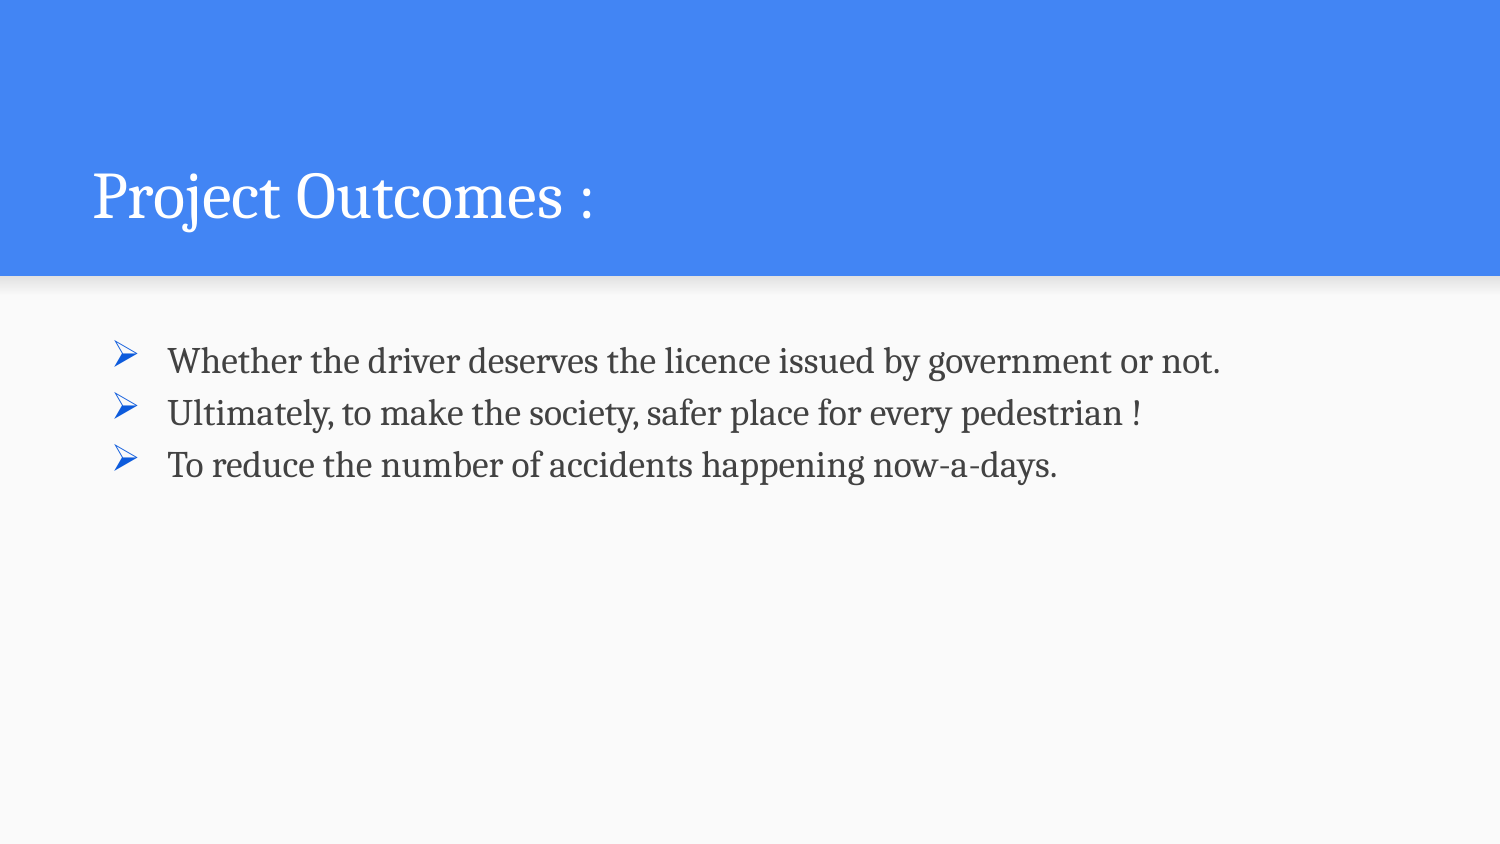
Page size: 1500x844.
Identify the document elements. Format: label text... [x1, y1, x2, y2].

list Whether the driver deserves the licence issued by government or not. Ultimately, to make the society, safer place for every pedestrian ! To reduce the number of accidents happening now-a-days. [77, 314, 1427, 760]
title Project Outcomes : [77, 121, 1427, 248]
